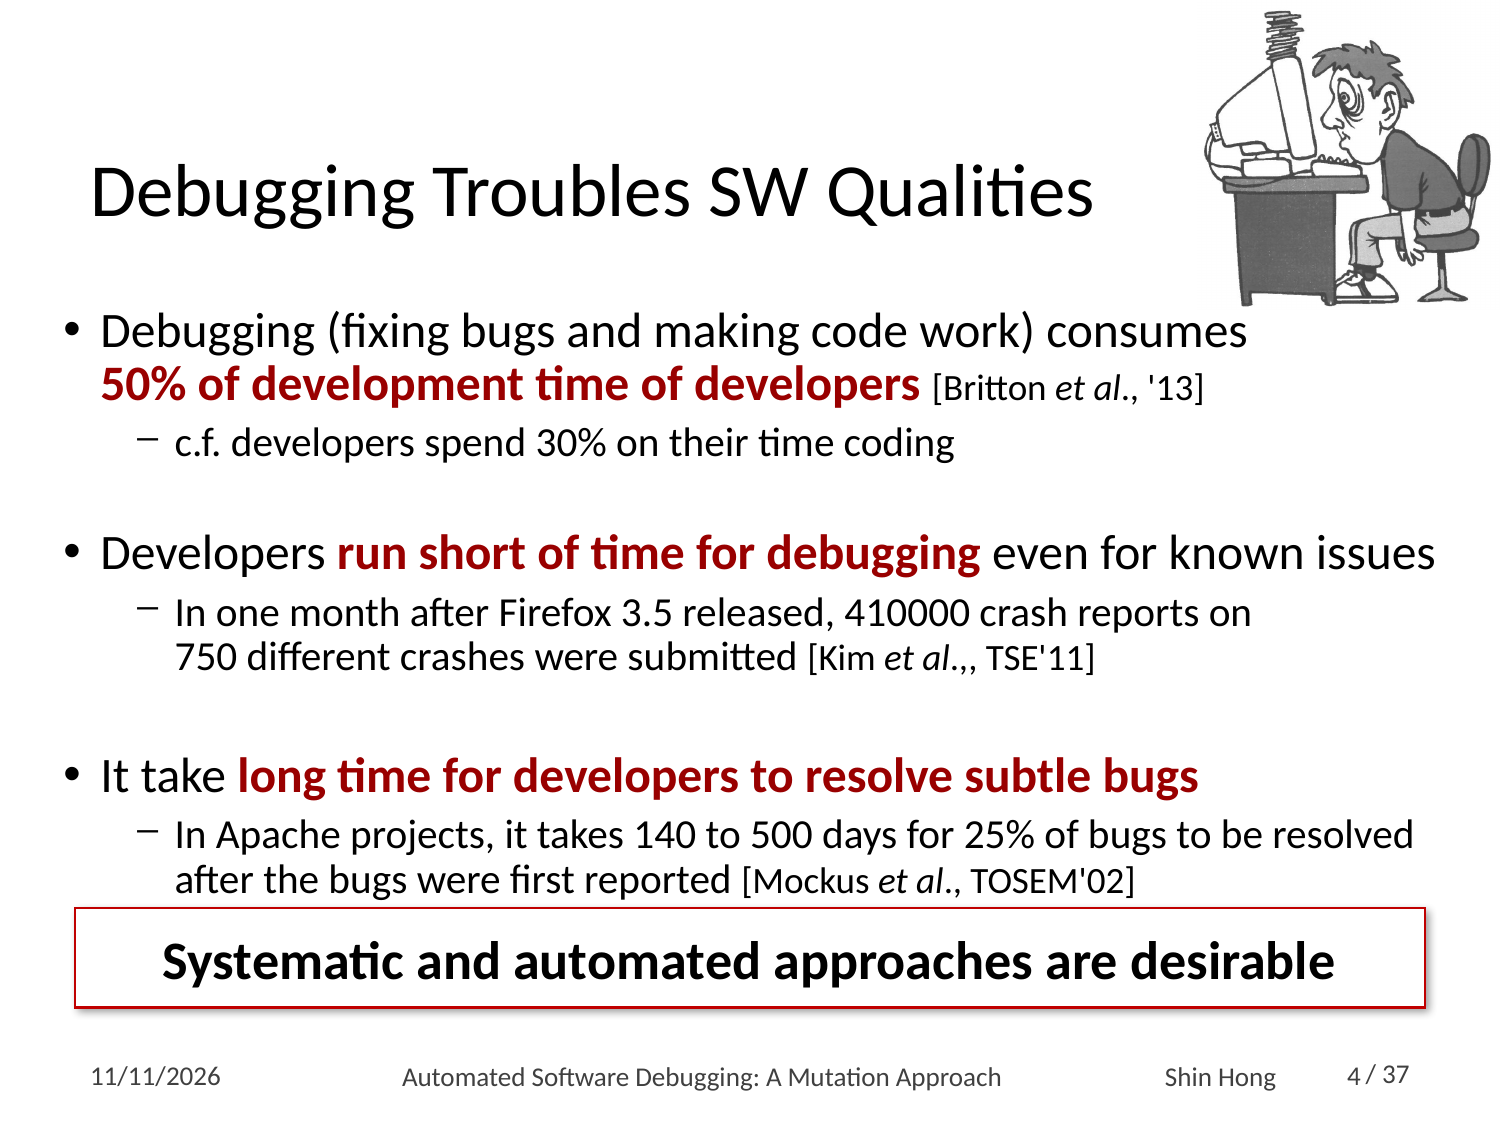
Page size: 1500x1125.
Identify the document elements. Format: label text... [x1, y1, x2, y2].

title Debugging Troubles SW Qualities [75, 88, 1197, 296]
footer Automated Software Debugging: A Mutation Approach [260, 1045, 1144, 1106]
picture [1197, 0, 1500, 310]
list Debugging (fixing bugs and making code work) consumes 50% of development time of developers [Britton et al., '13] c.f. developers spend 30% on their time coding Developers run short of time for debugging even for known issues In one month after Firefox 3.5 released, 410000 crash reports on 750 different crashes were submitted [Kim et al.,, TSE'11] It take long time for developers to resolve subtle bugs In Apache projects, it takes 140 to 500 days for 25% of bugs to be resolved after the bugs were first reported [Mockus et al., TOSEM'02] [48, 296, 1476, 911]
text_box Systematic and automated approaches are desirable [74, 907, 1426, 1009]
slide_number 4 [1300, 1045, 1376, 1105]
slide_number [75, 1045, 249, 1105]
